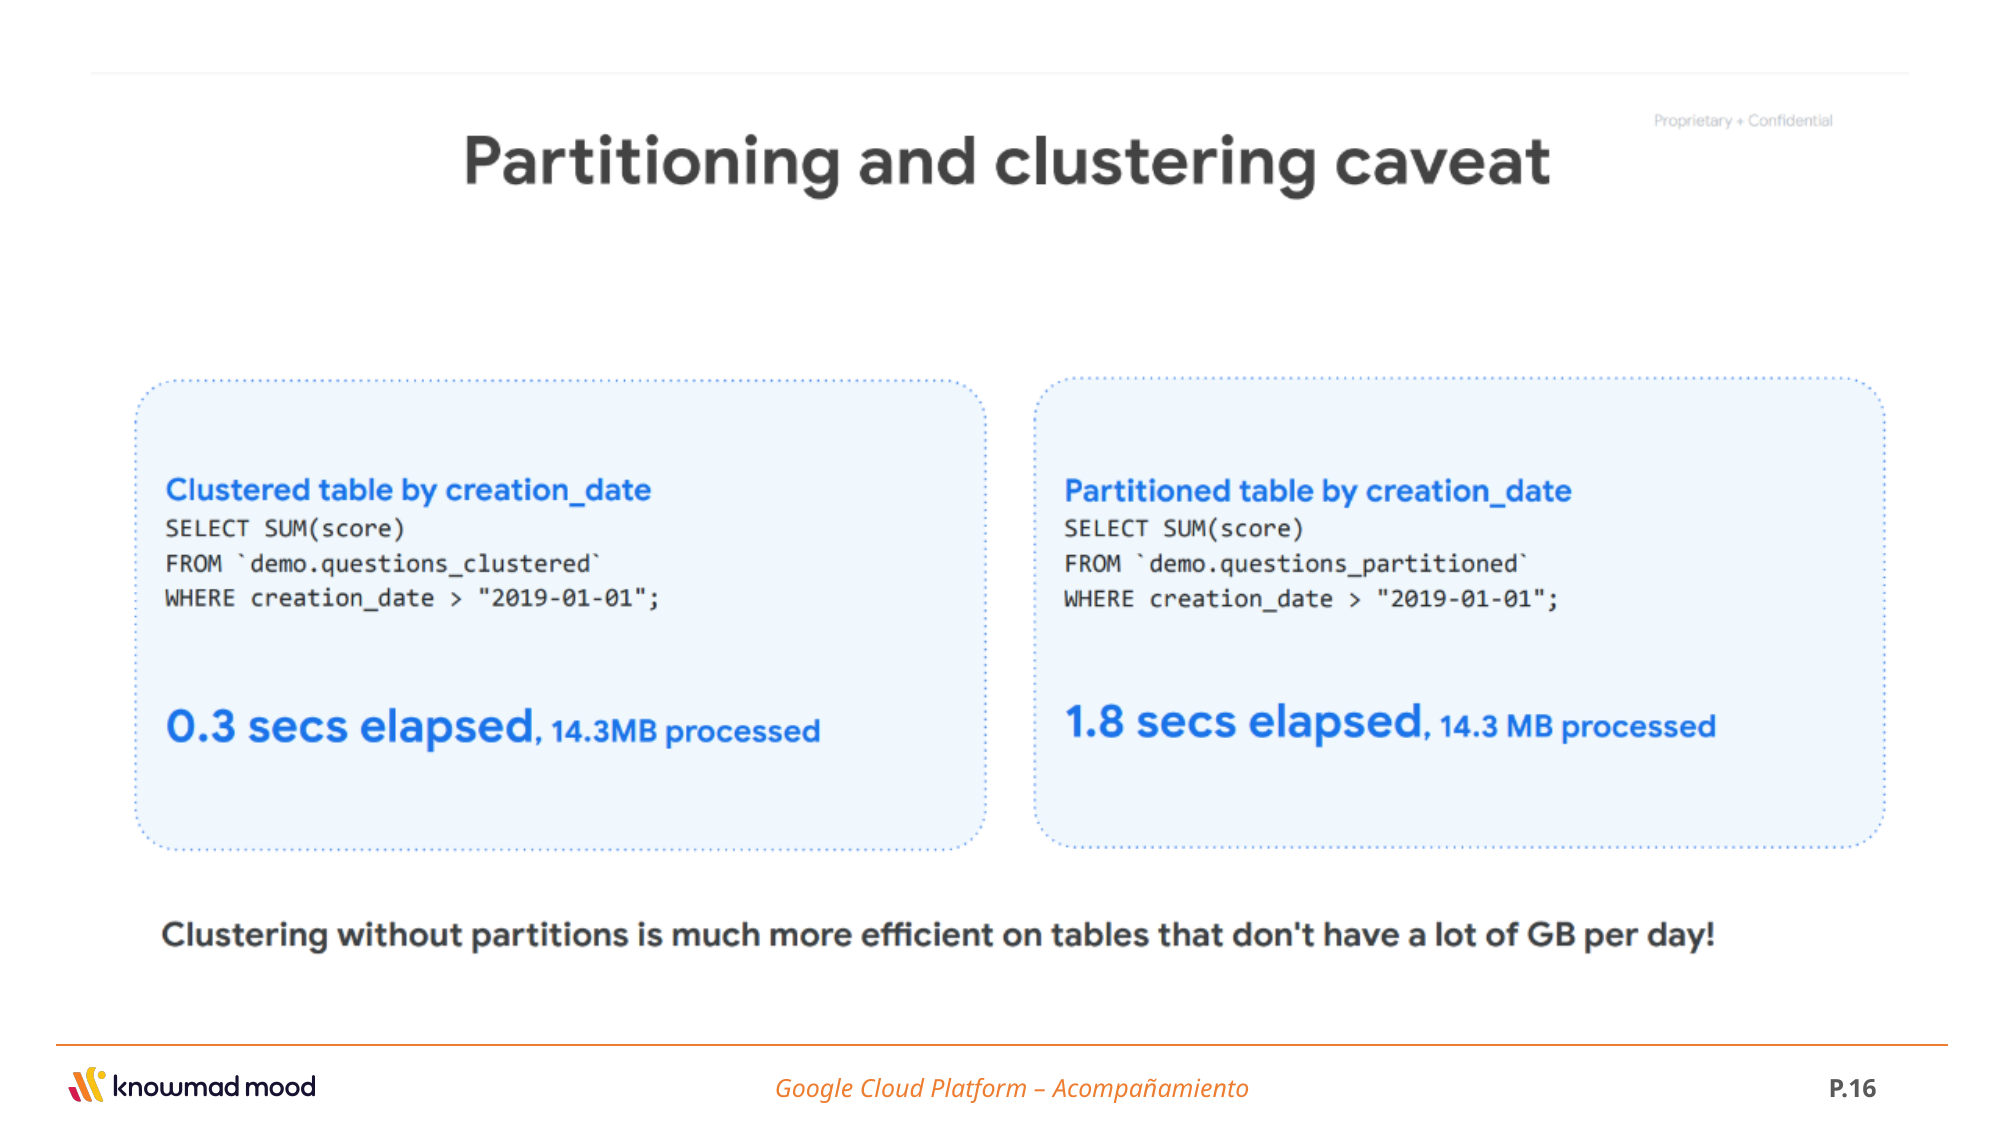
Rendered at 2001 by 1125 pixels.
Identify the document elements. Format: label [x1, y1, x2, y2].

picture [91, 72, 1909, 1011]
picture [68, 1067, 315, 1102]
